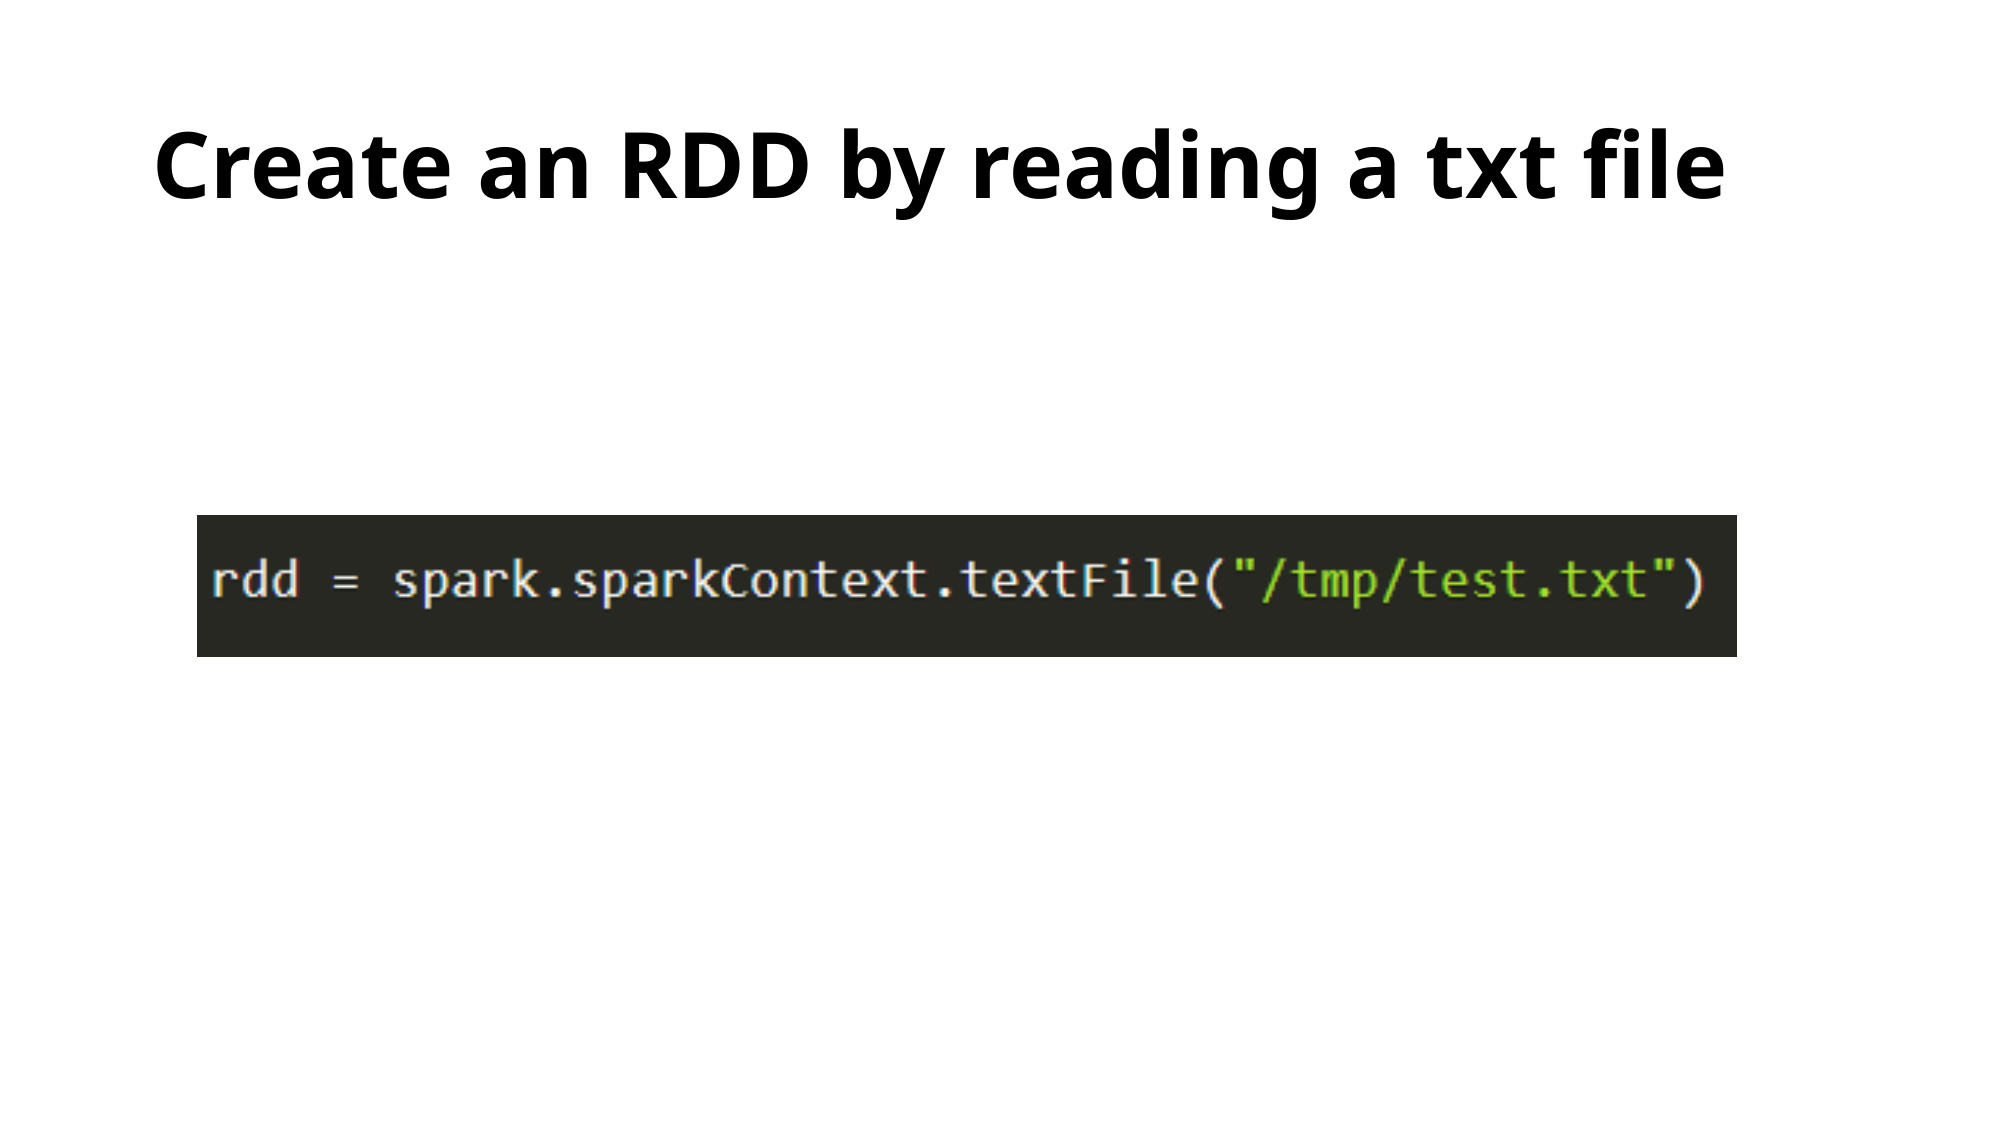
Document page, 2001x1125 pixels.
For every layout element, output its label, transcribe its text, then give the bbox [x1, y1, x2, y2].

title Create an RDD by reading a txt file [137, 59, 1863, 278]
picture [197, 515, 1737, 657]
